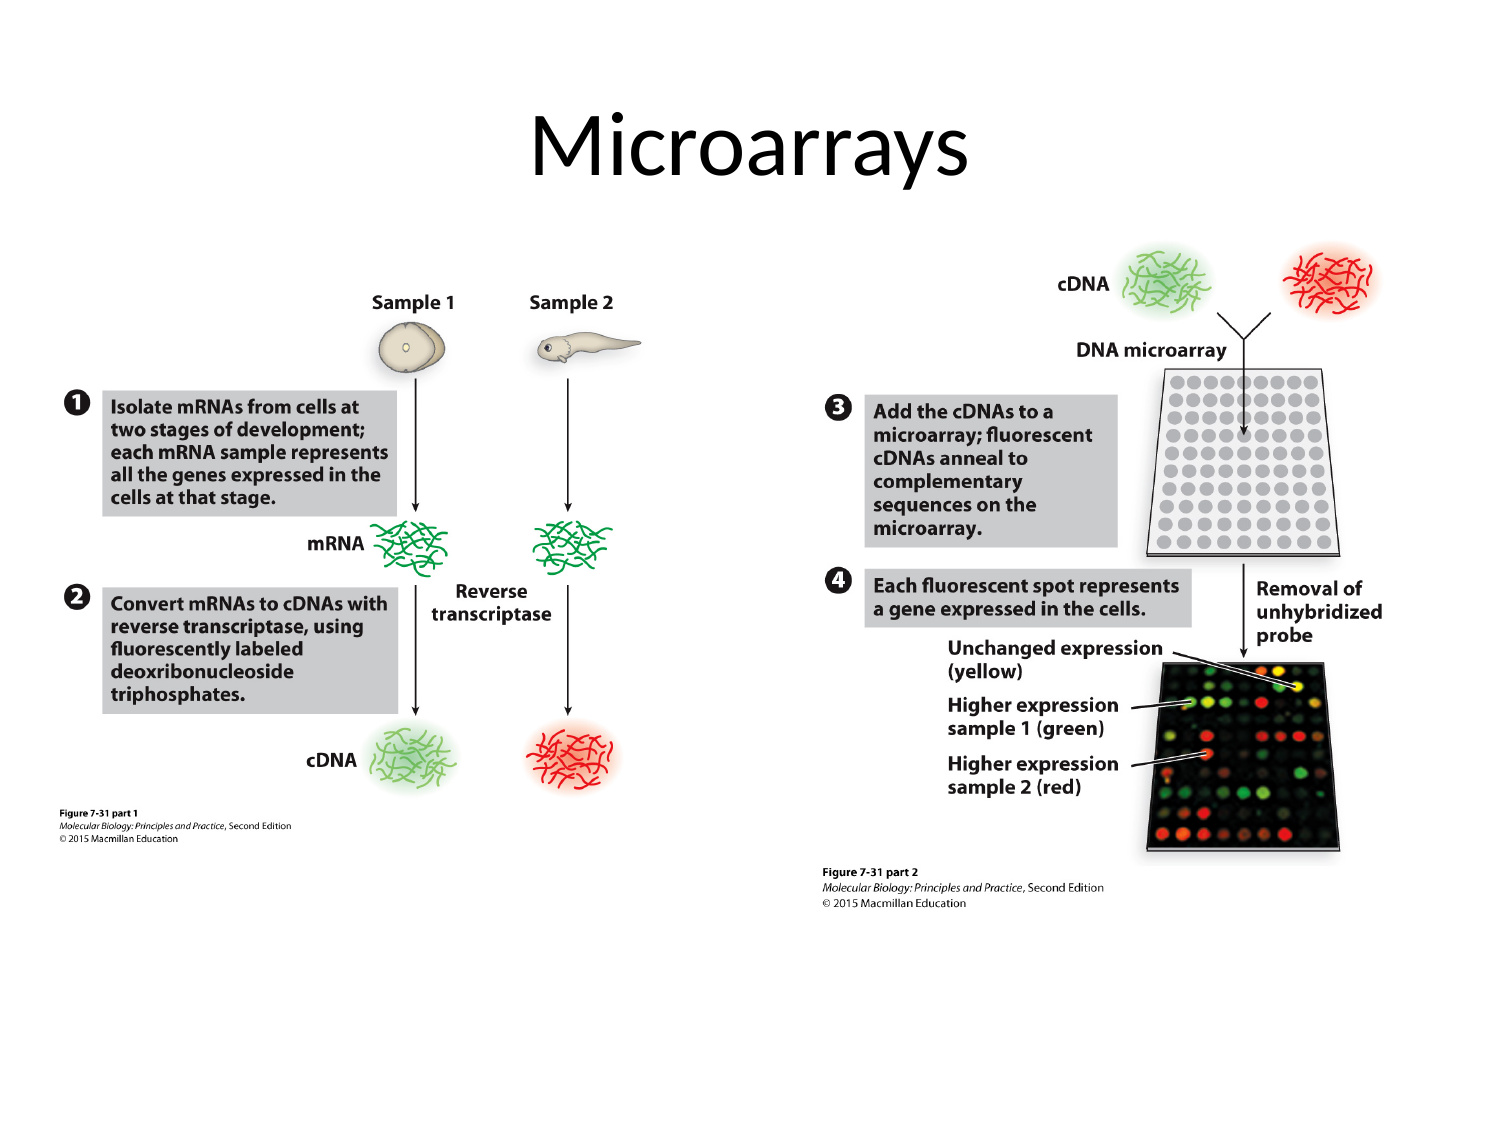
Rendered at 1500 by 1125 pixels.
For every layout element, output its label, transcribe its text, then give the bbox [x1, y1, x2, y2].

picture [55, 285, 651, 846]
title Microarrays [75, 45, 1425, 233]
picture [817, 232, 1399, 913]
